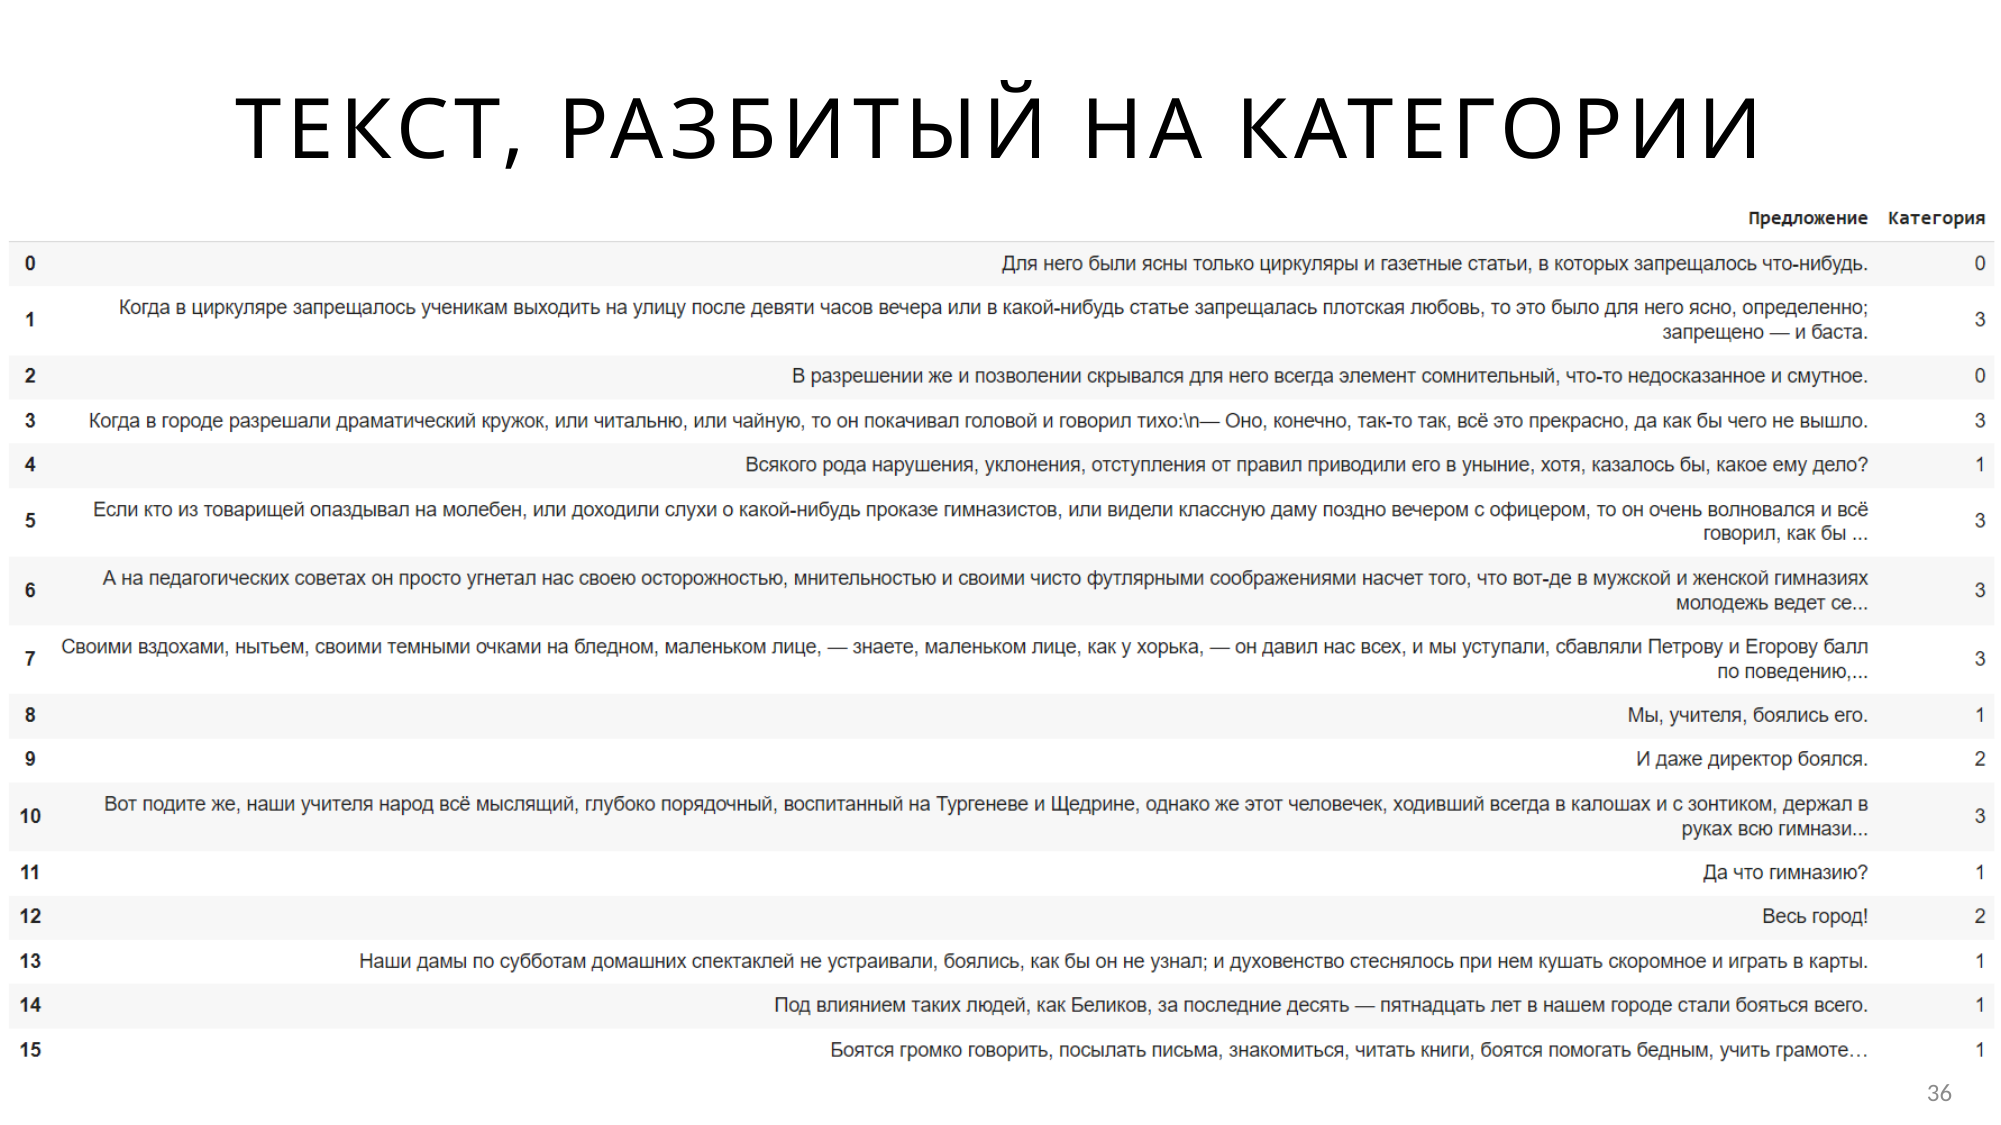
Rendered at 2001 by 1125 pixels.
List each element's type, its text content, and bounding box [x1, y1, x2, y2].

slide_number 36 [1894, 1068, 1968, 1121]
picture [0, 204, 2000, 1068]
title ТЕКСТ, РАЗБИТЫЙ НА КАТЕГОРИИ [97, 57, 1903, 193]
